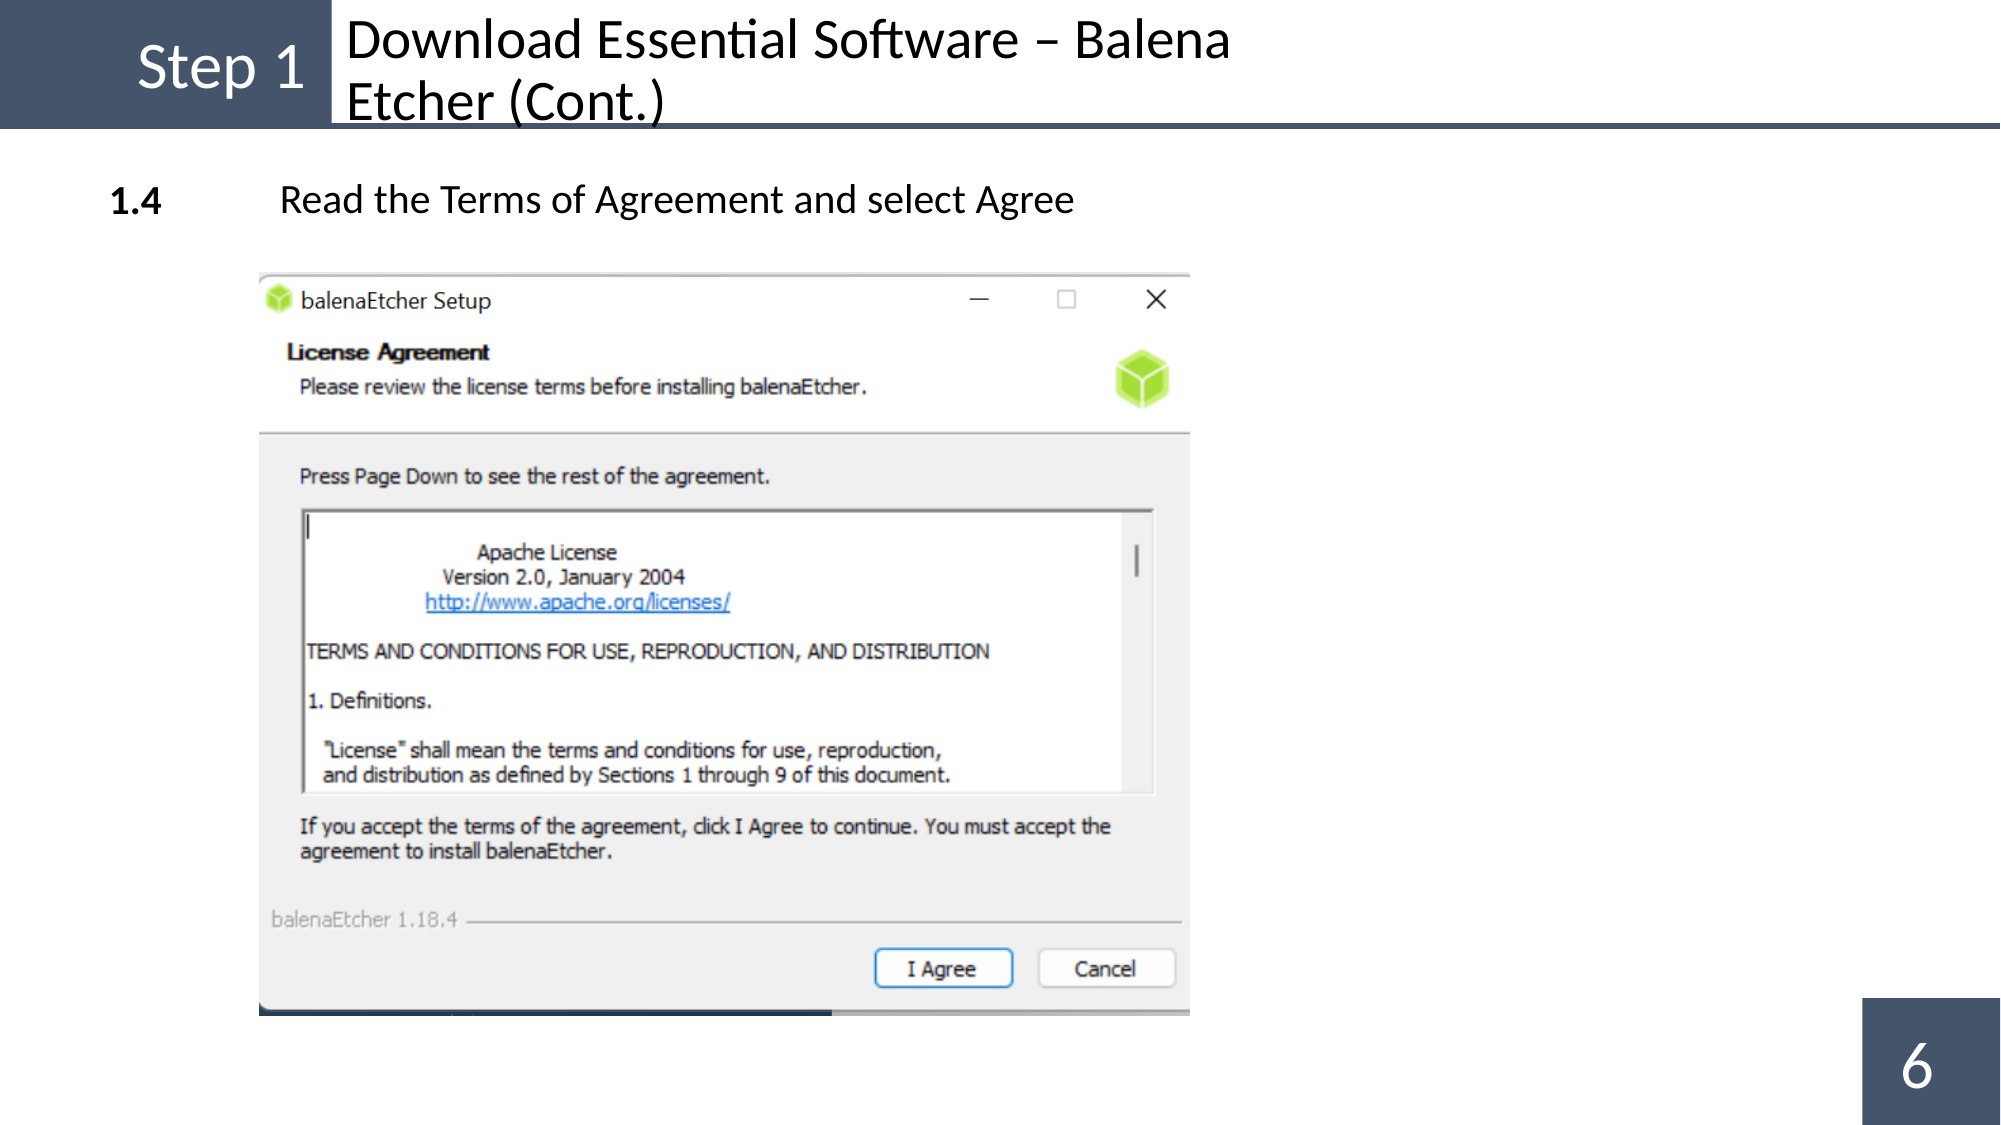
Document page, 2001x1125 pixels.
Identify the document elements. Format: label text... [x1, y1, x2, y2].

picture [259, 272, 1190, 1016]
list 1.4 [93, 171, 222, 232]
list Read the Terms of Agreement and select Agree [264, 170, 1251, 481]
text_box Step 1 [122, 15, 322, 110]
list Download Essential Software – Balena Etcher (Cont.) [331, 1, 1395, 141]
